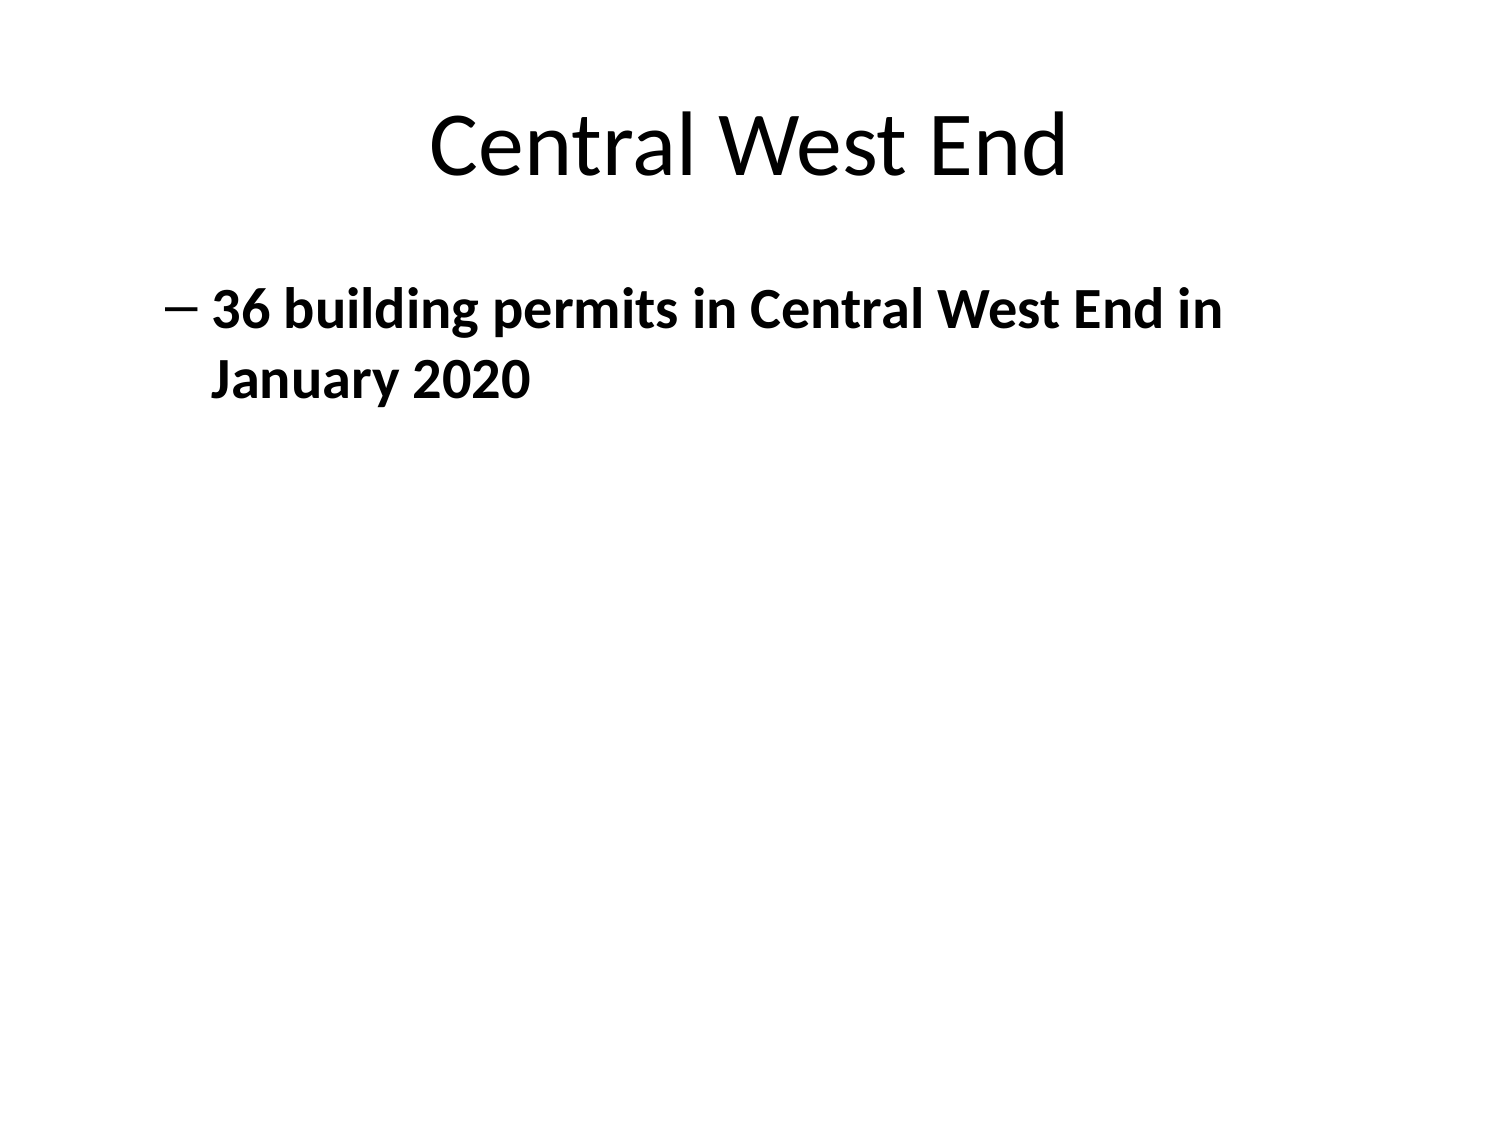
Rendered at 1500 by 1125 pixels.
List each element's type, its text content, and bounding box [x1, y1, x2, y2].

list 36 building permits in Central West End in January 2020 [75, 262, 1425, 1005]
title Central West End [75, 45, 1425, 233]
